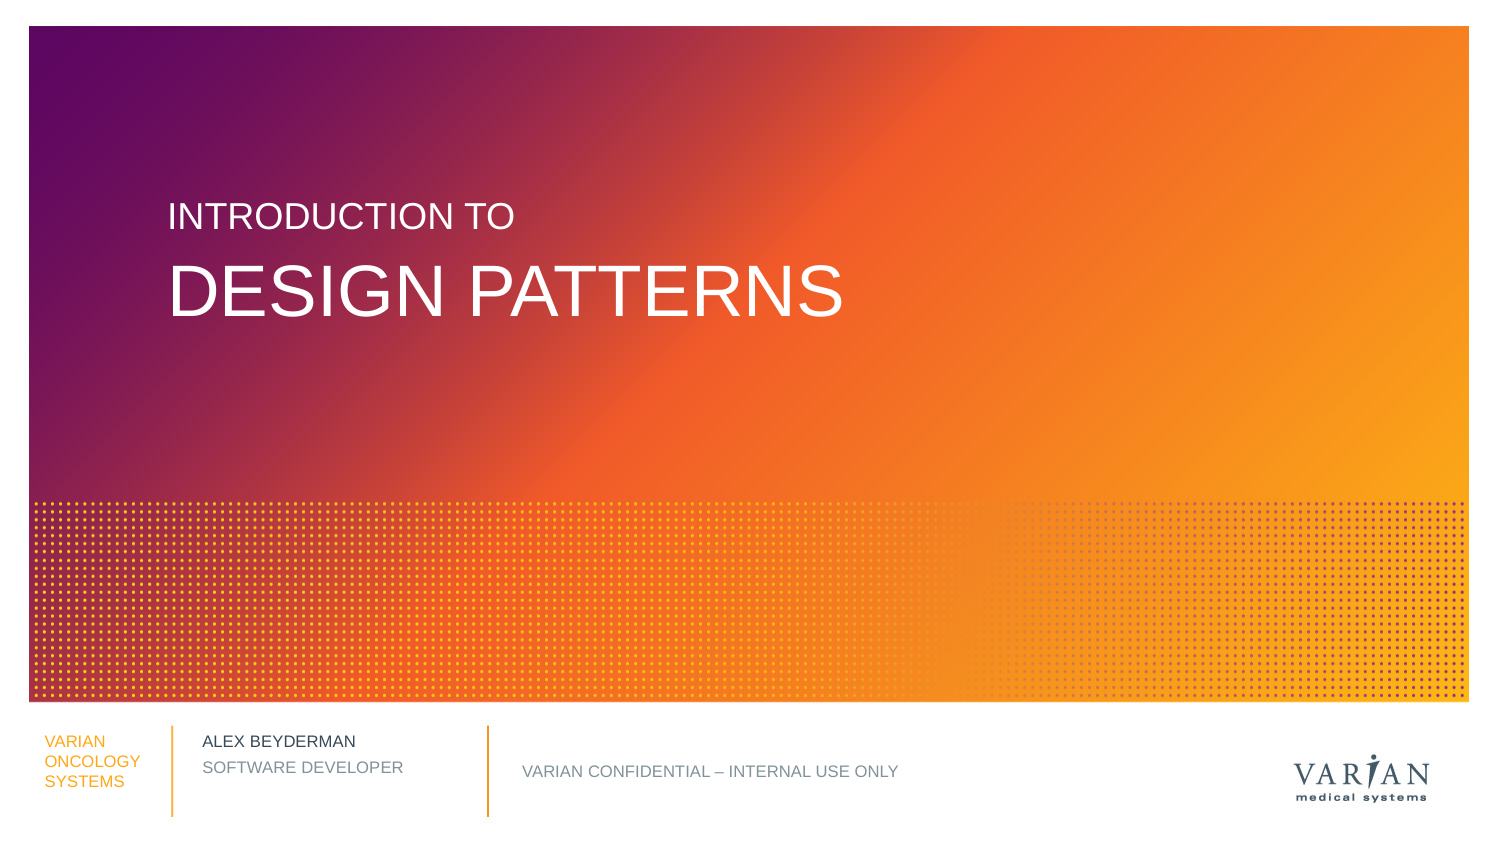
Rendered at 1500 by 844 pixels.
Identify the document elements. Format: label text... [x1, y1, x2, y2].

list Software developer [186, 748, 463, 774]
list Alex Beyderman [186, 722, 463, 748]
picture [0, 0, 1498, 844]
title Introduction to Design Patterns [151, 173, 1293, 315]
